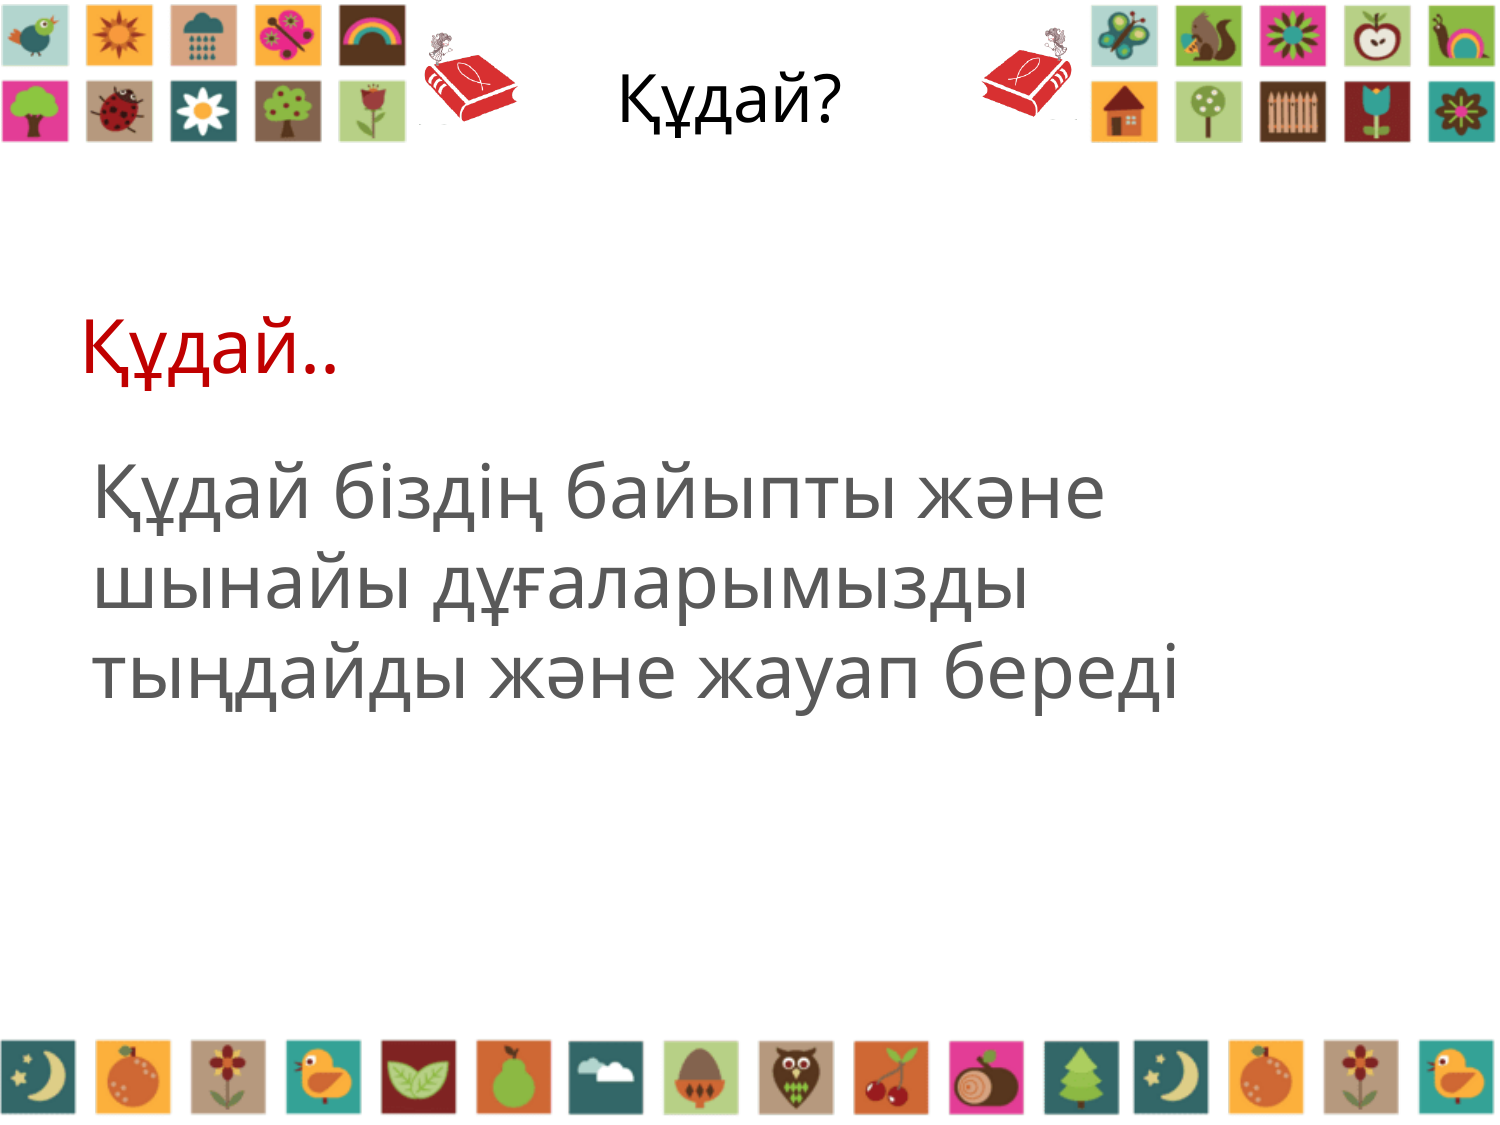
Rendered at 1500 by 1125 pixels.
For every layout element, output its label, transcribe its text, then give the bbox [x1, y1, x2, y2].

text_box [0, 1028, 1500, 1118]
text_box Құдай? [425, 48, 1071, 144]
text_box Құдай.. [64, 290, 1412, 396]
text_box Құдай біздің байыпты және шынайы дұғаларымызды тыңдайды және жауап береді [76, 436, 1424, 722]
picture [950, 3, 1500, 150]
picture [0, 3, 550, 150]
